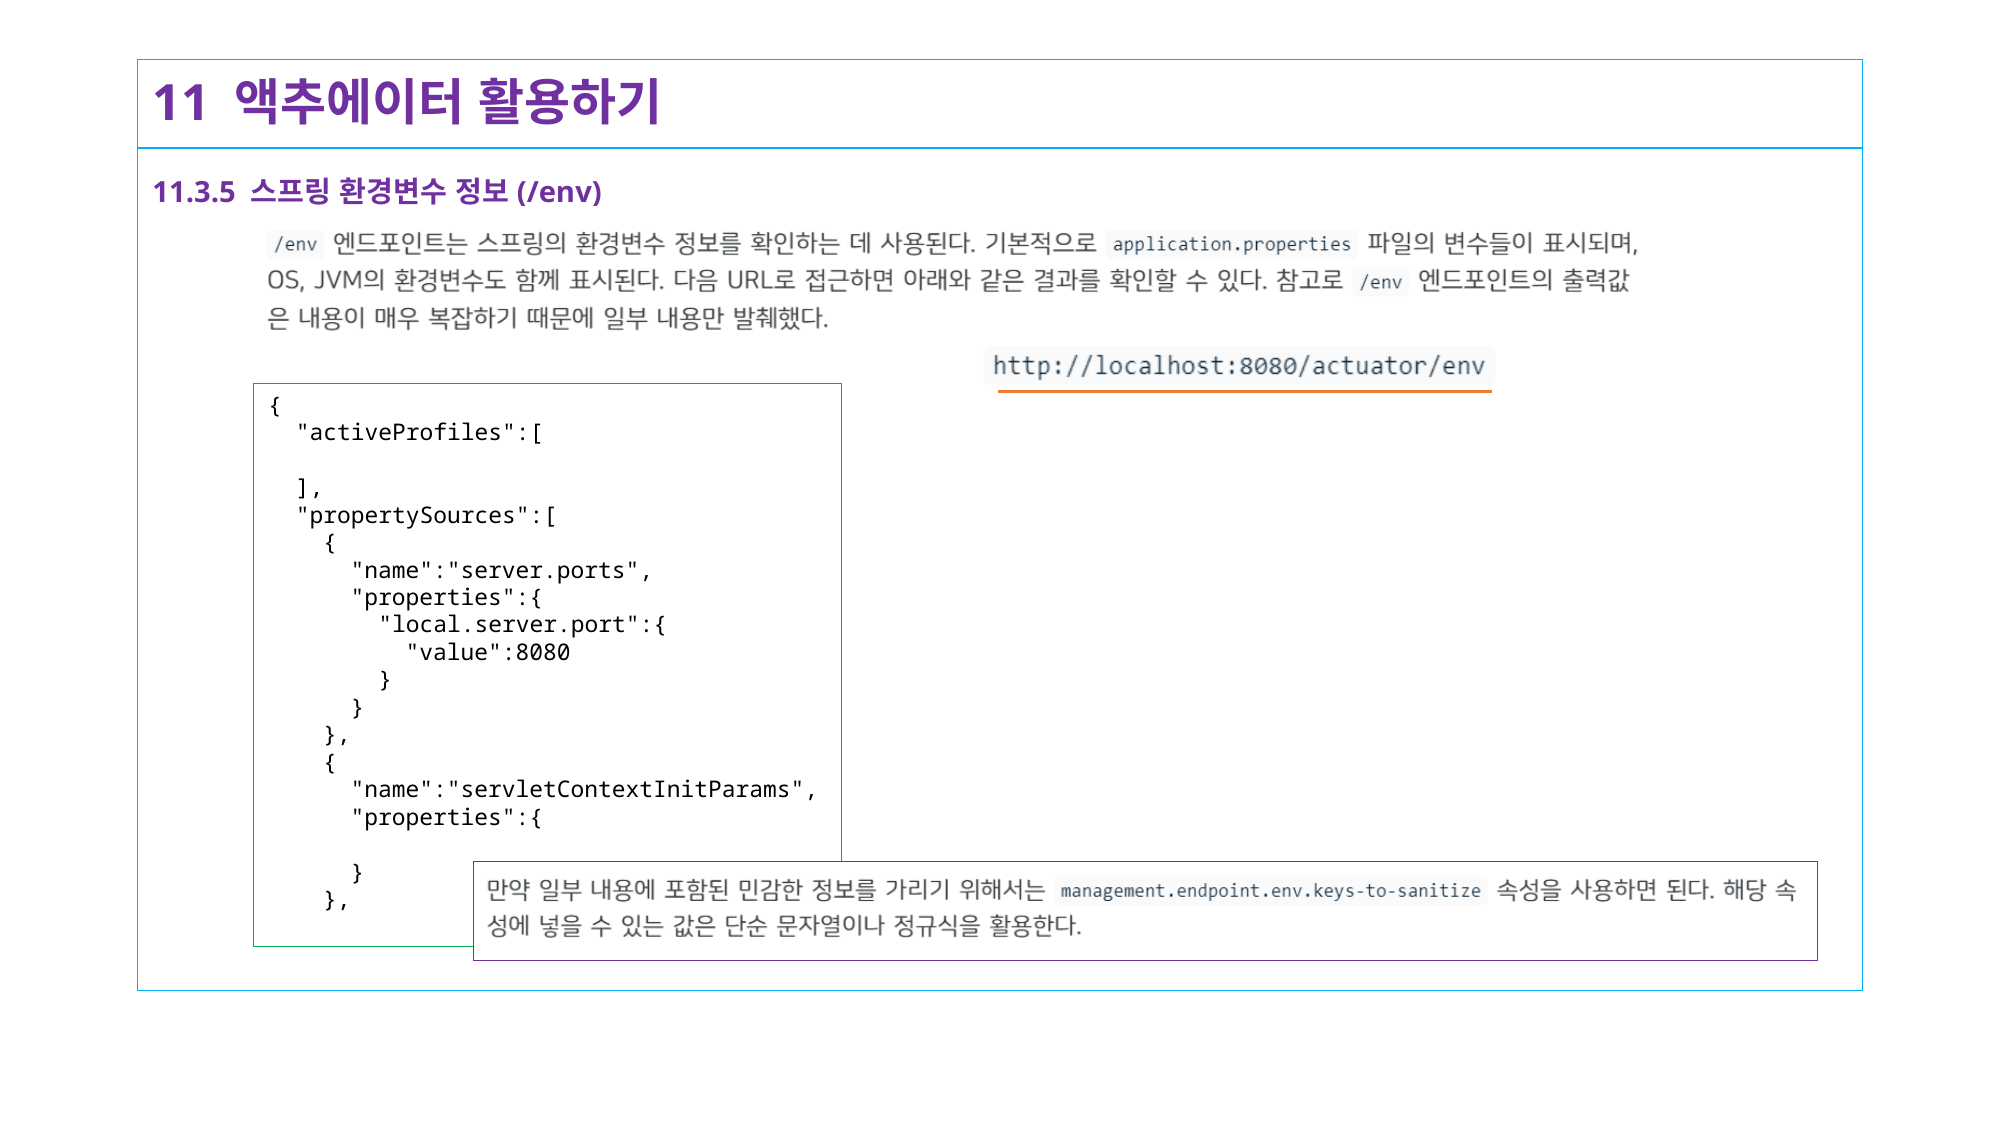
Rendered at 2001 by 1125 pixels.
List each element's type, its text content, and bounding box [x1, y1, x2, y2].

text_box { "activeProfiles":[ ], "propertySources":[ { "name":"server.ports", "properties":{ "local.server.port":{ "value":8080 } } }, { "name":"servletContextInitParams", "properties":{ } }, [253, 383, 842, 947]
picture [253, 220, 1659, 405]
picture [473, 861, 1818, 961]
list 11.3.5 스프링 환경변수 정보(/env) [137, 148, 1863, 991]
title 11 액추에이터 활용하기 [137, 59, 1863, 148]
